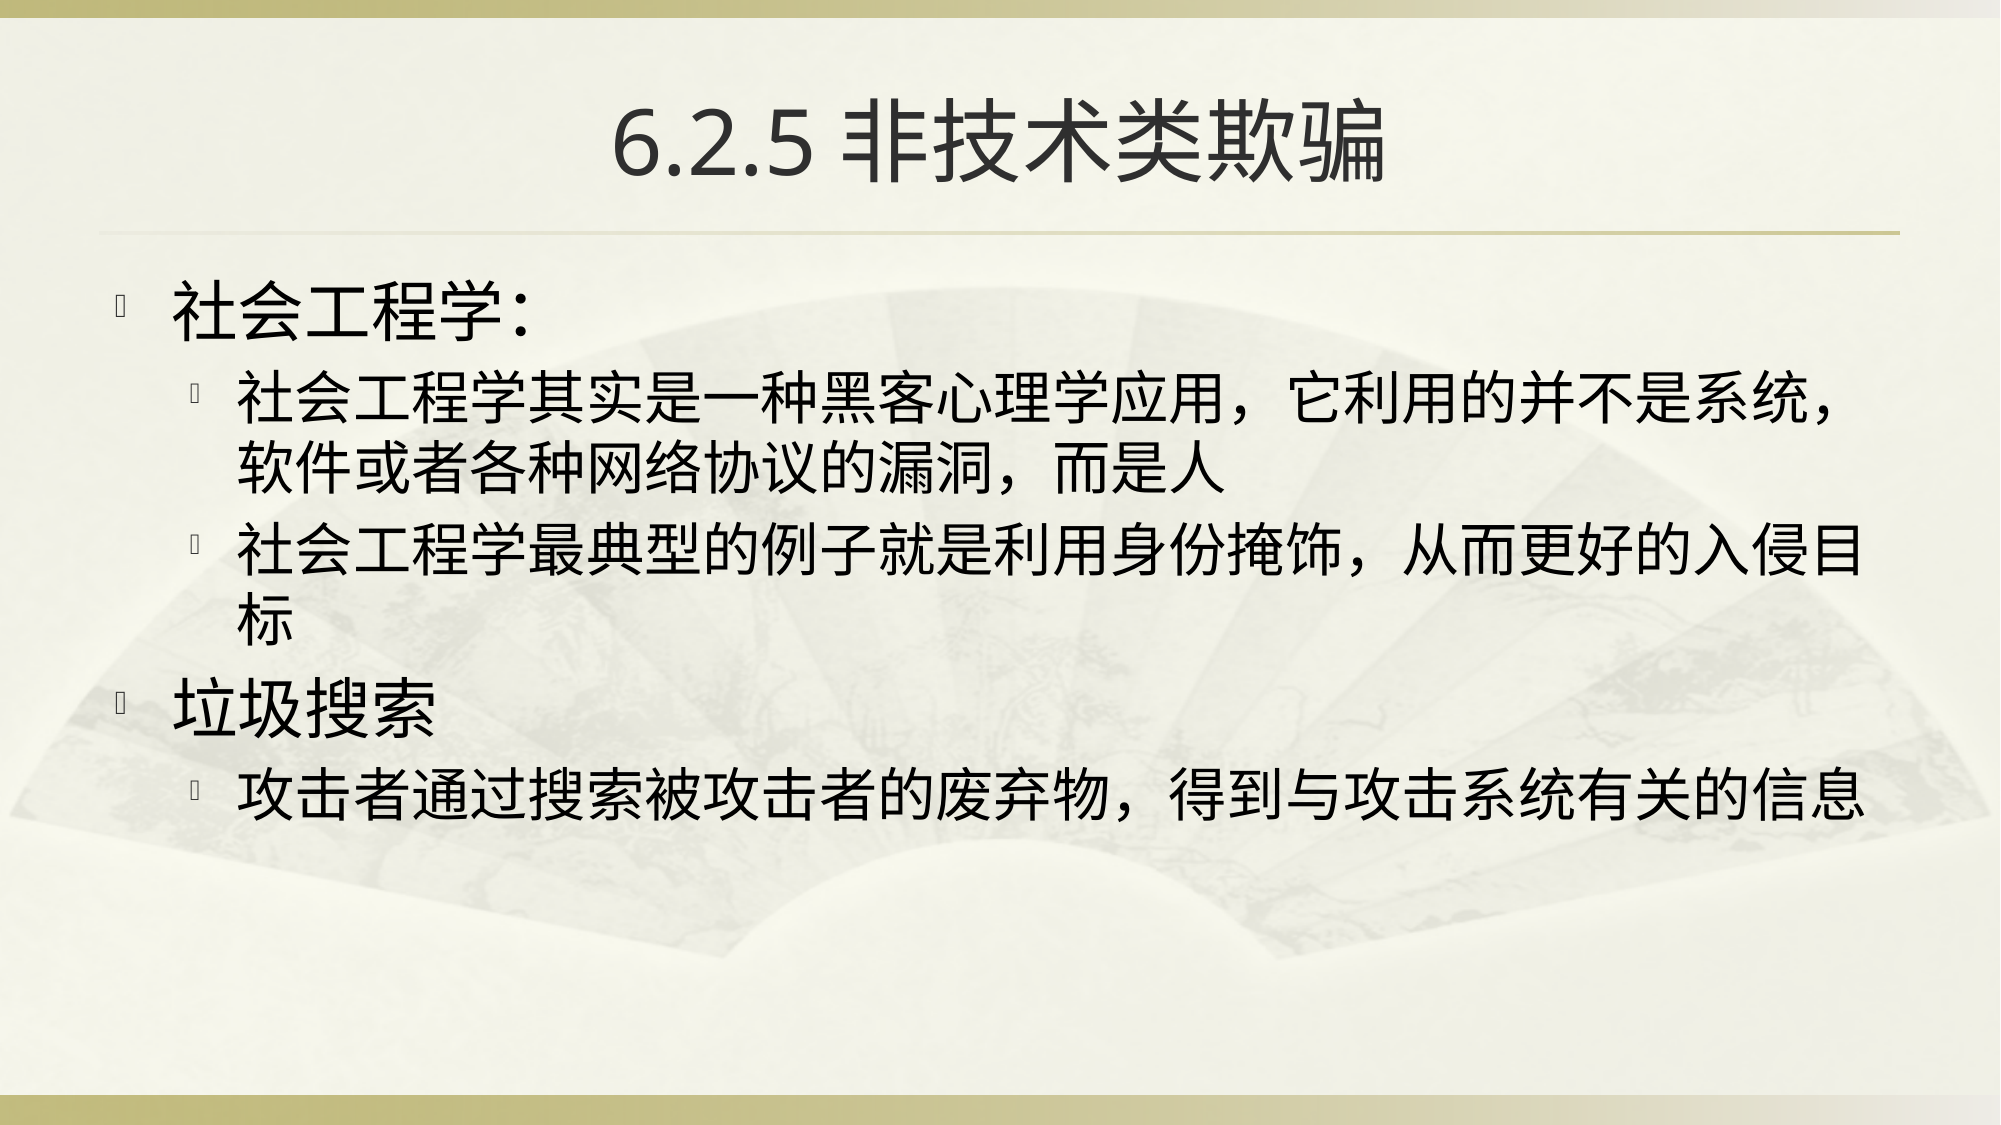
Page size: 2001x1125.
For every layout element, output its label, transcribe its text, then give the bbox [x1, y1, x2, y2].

title 6.2.5非技术类欺骗 [99, 45, 1900, 233]
list 社会工程学： 社会工程学其实是一种黑客心理学应用，它利用的并不是系统，软件或者各种网络协议的漏洞，而是人 社会工程学最典型的例子就是利用身份掩饰，从而更好的入侵目标 垃圾搜索 攻击者通过搜索被攻击者的废弃物，得到与攻击系统有关的信息 [99, 262, 1900, 1032]
